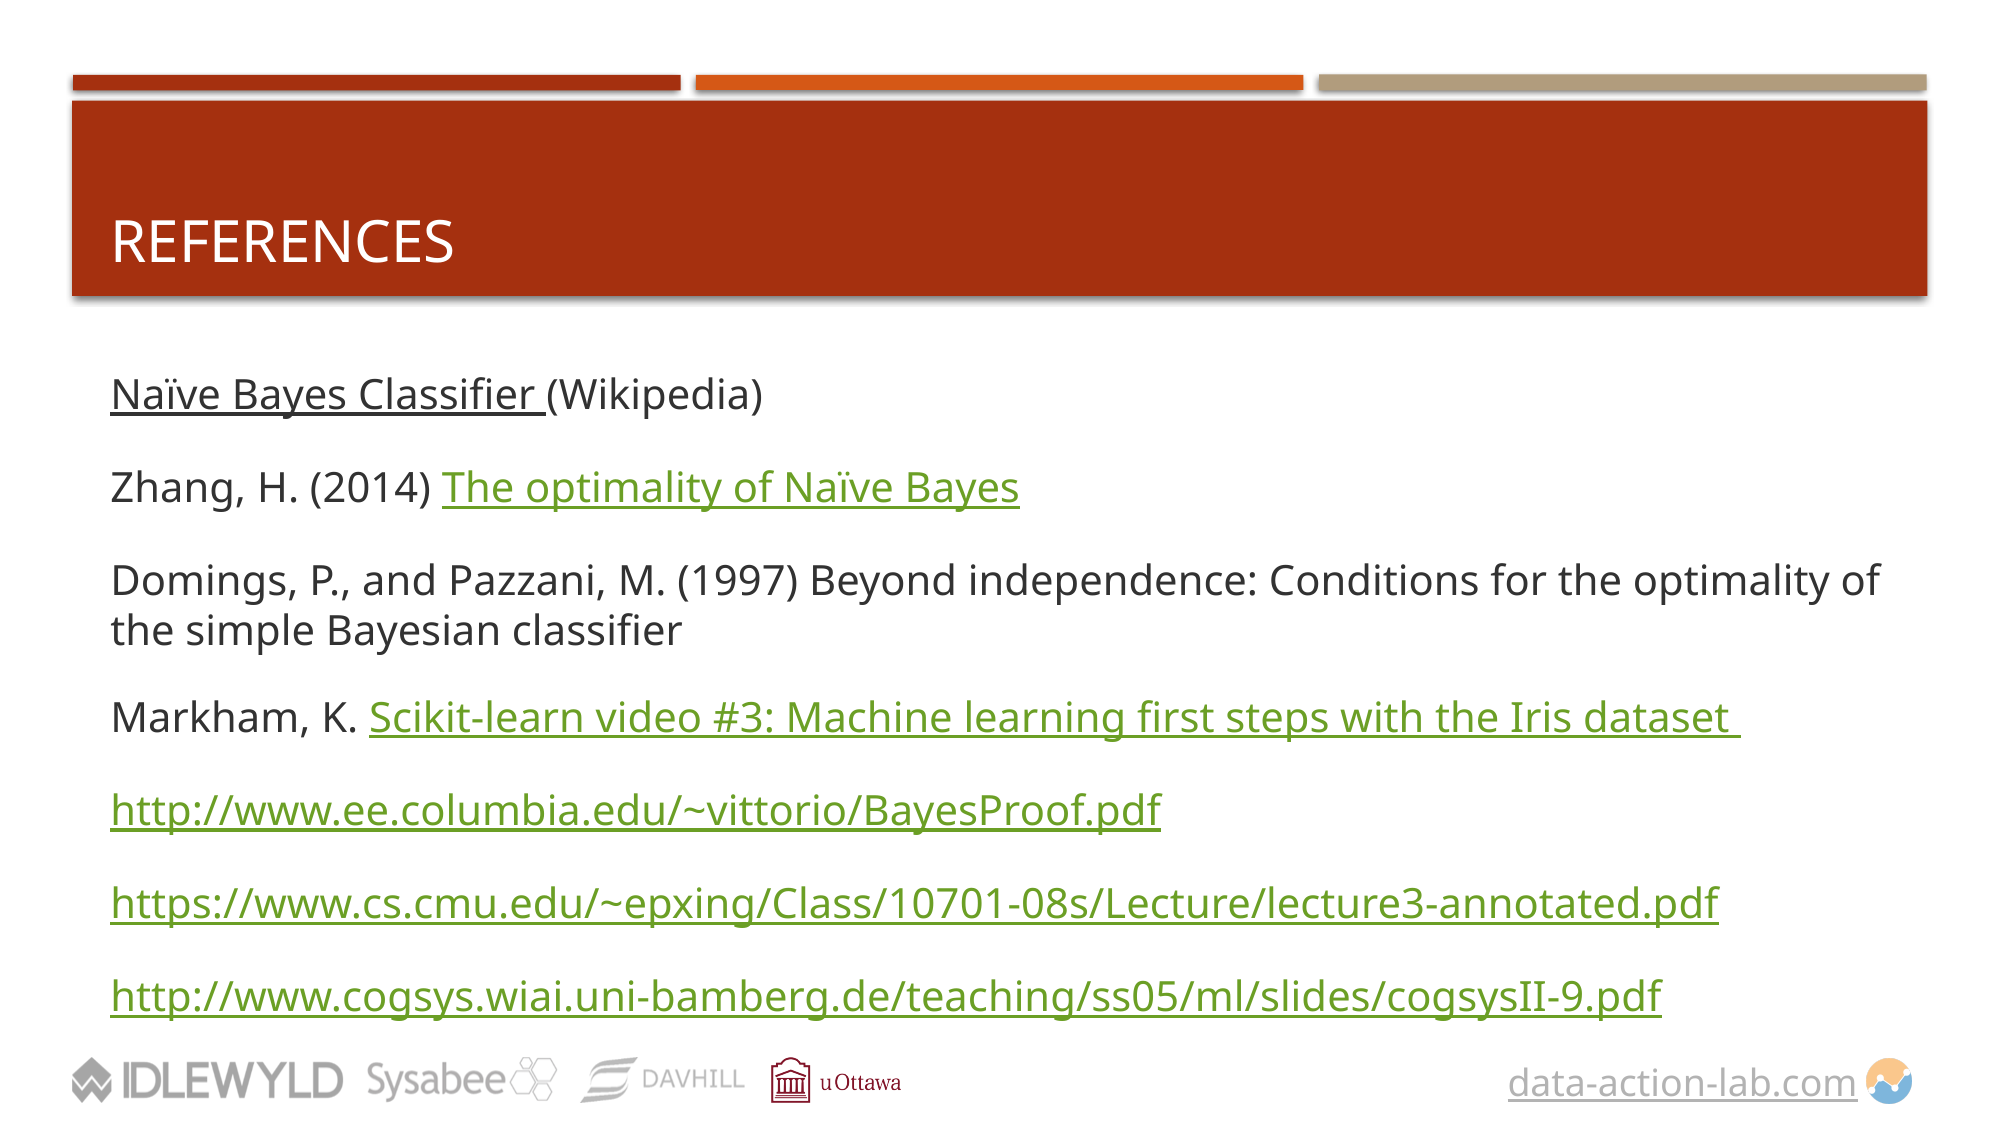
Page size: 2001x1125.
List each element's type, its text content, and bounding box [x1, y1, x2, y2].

title References [95, 115, 1905, 282]
list Naïve Bayes Classifier (Wikipedia) Zhang, H. (2014) The optimality of Naïve Bayes Domings, P., and Pazzani, M. (1997) Beyond independence: Conditions for the optimality of the simple Bayesian classifier Markham, K. Scikit-learn video #3: Machine learning first steps with the Iris dataset http://www.ee.columbia.edu/~vittorio/BayesProof.pdf https://www.cs.cmu.edu/~epxing/Class/10701-08s/Lecture/lecture3-annotated.pdf http://www.cogsys.wiai.uni-bamberg.de/teaching/ss05/ml/slides/cogsysII-9.pdf [95, 357, 1905, 1037]
picture [771, 1057, 901, 1103]
picture [72, 1057, 745, 1103]
